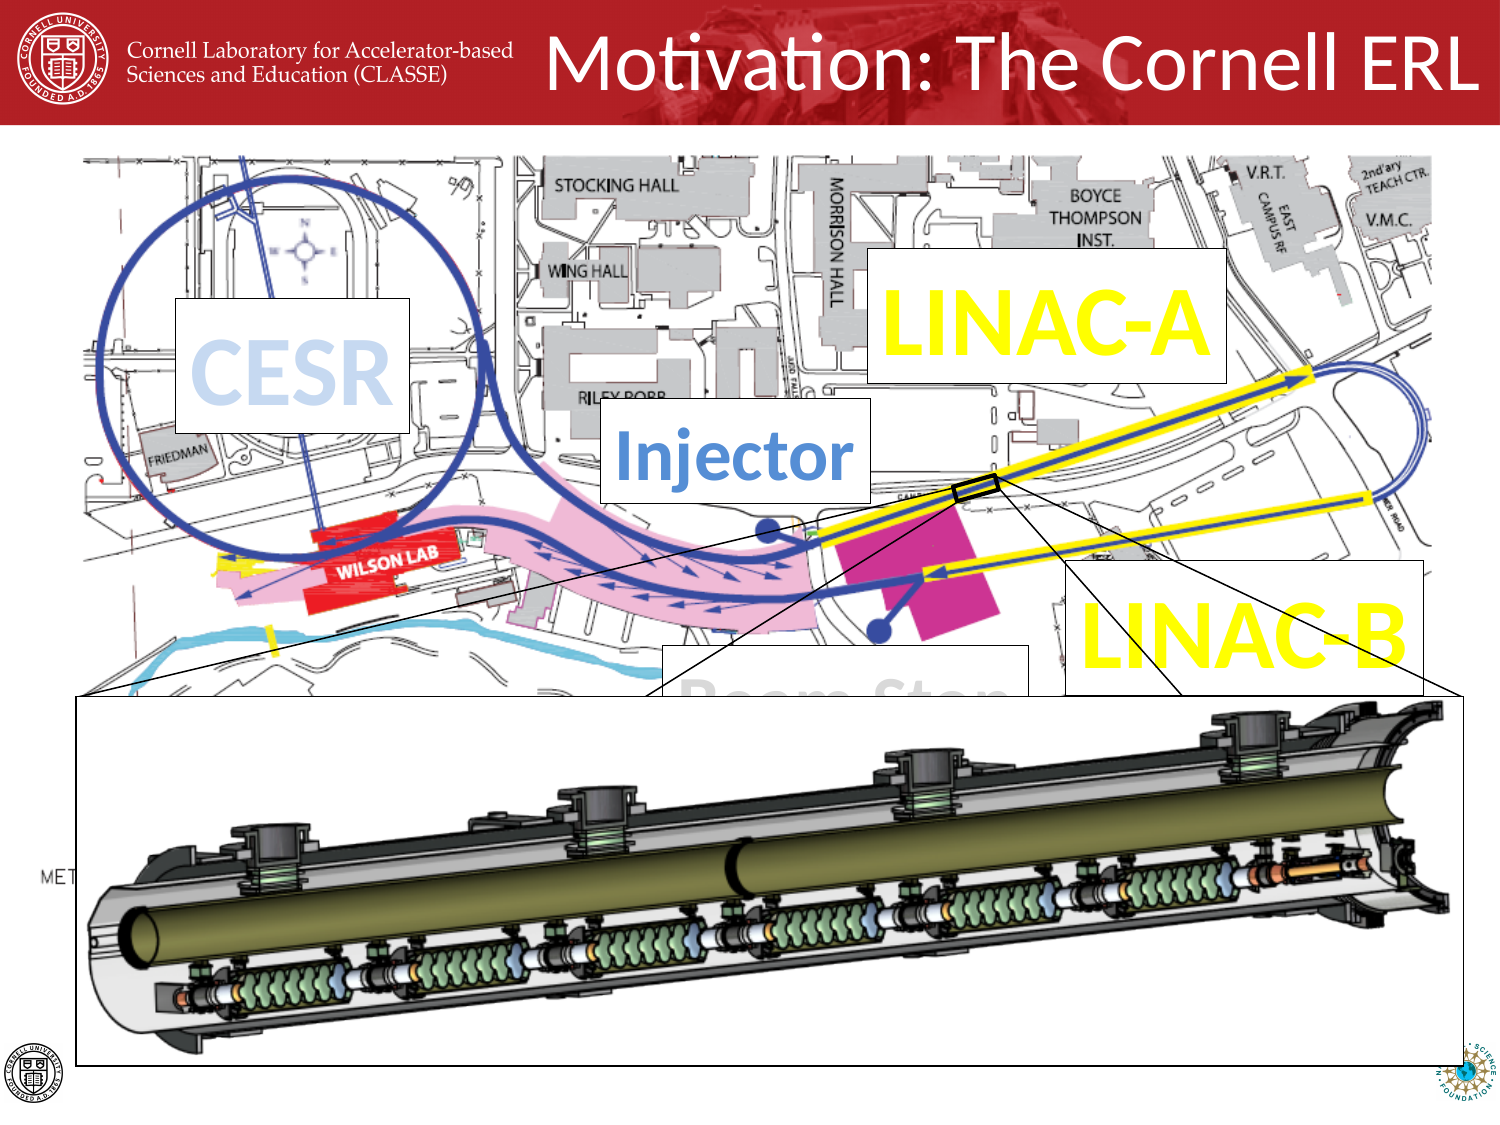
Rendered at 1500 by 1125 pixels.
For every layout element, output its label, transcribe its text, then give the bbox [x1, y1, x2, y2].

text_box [13, 135, 1482, 937]
picture [0, 0, 337, 144]
title Motivation: The Cornell ERL [337, 0, 1500, 188]
picture [4, 1043, 63, 1103]
picture [1436, 1042, 1496, 1101]
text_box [76, 474, 1463, 1066]
